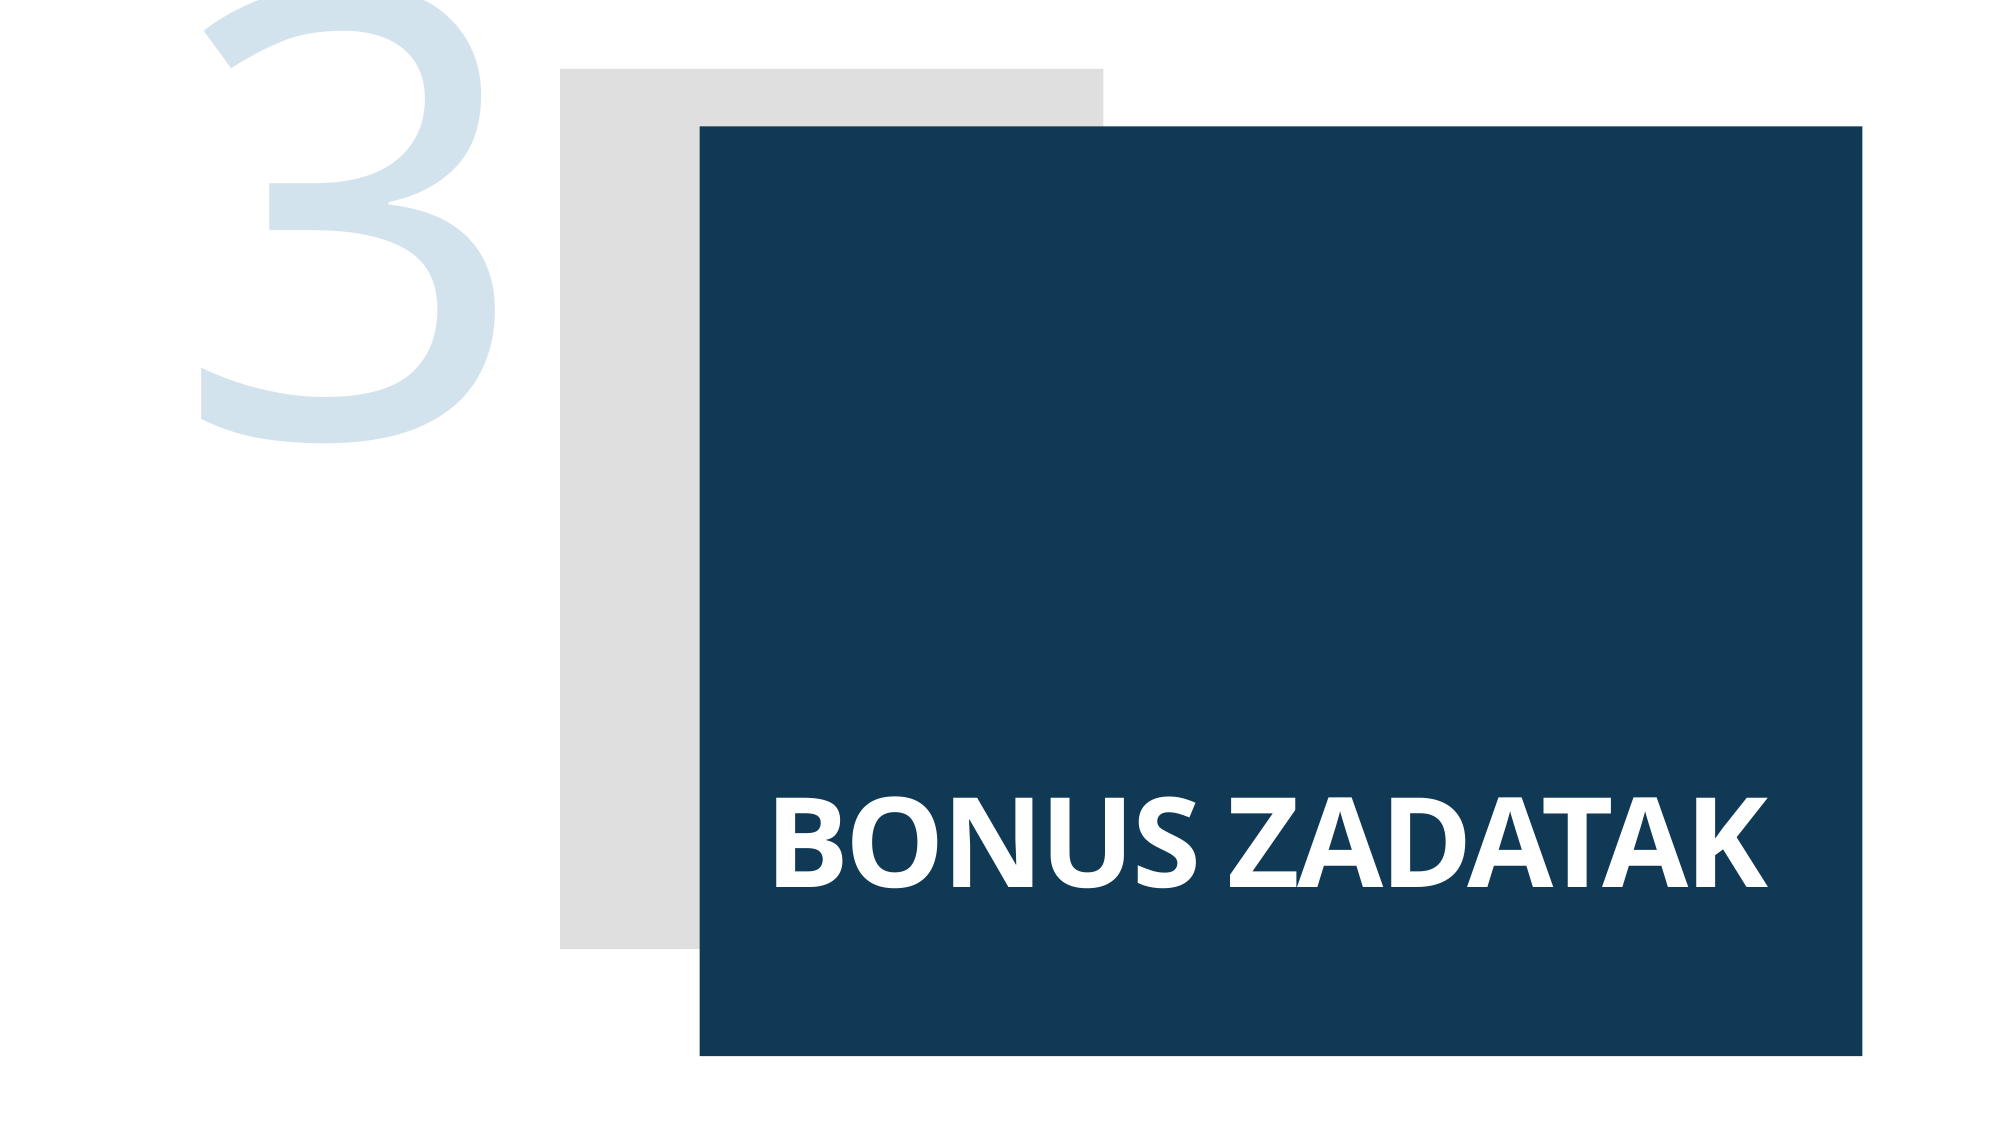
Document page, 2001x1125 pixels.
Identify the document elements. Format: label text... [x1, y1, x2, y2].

title BONUS ZADATAK [749, 738, 1823, 956]
list 3 [137, 60, 546, 573]
